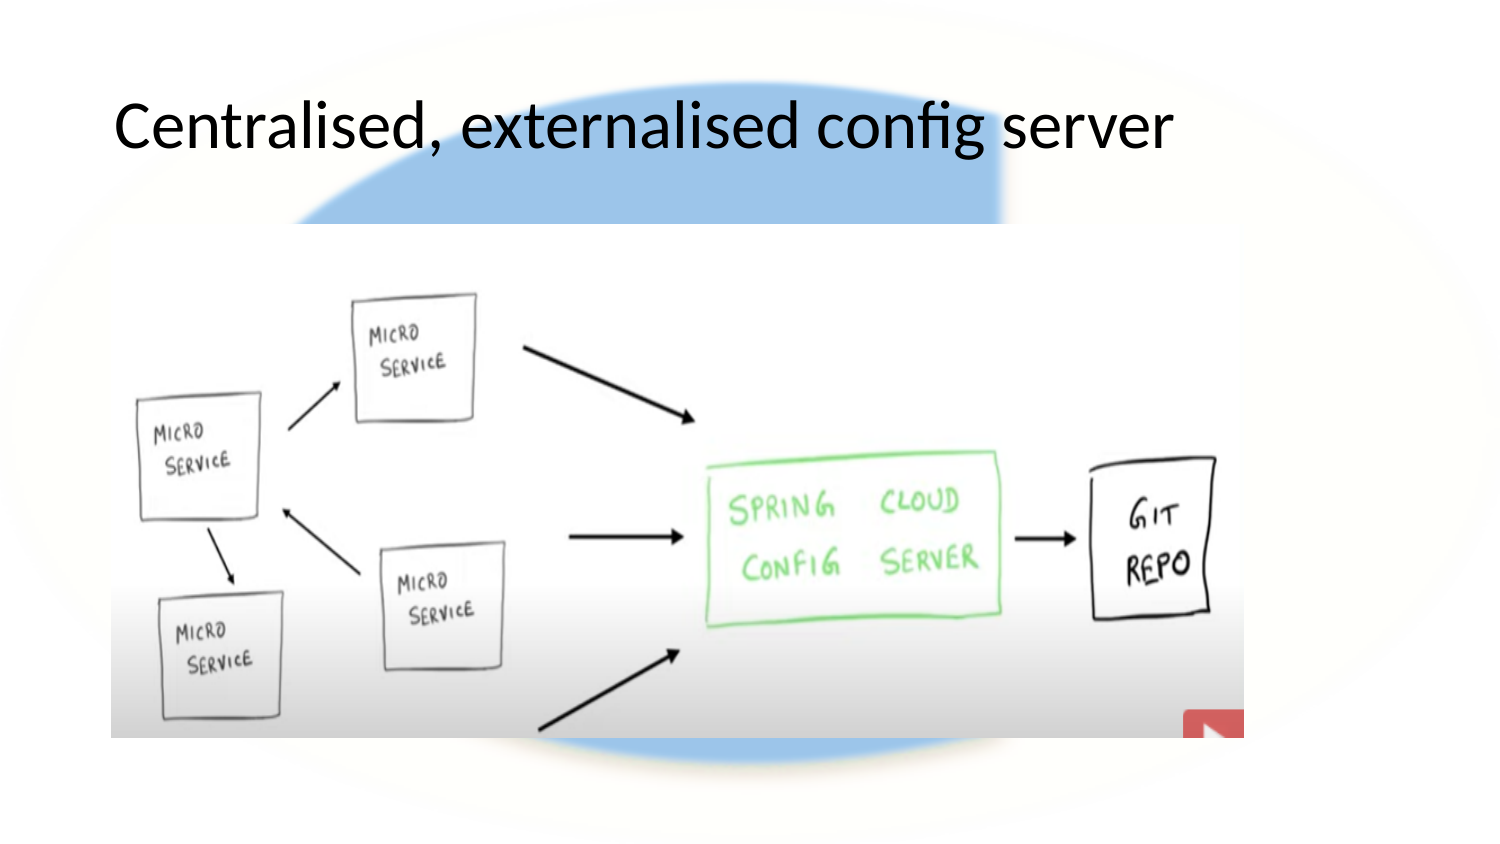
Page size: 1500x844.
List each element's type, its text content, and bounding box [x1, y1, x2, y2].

title Centralised, externalised config server [103, 44, 1397, 208]
picture [111, 224, 1244, 739]
